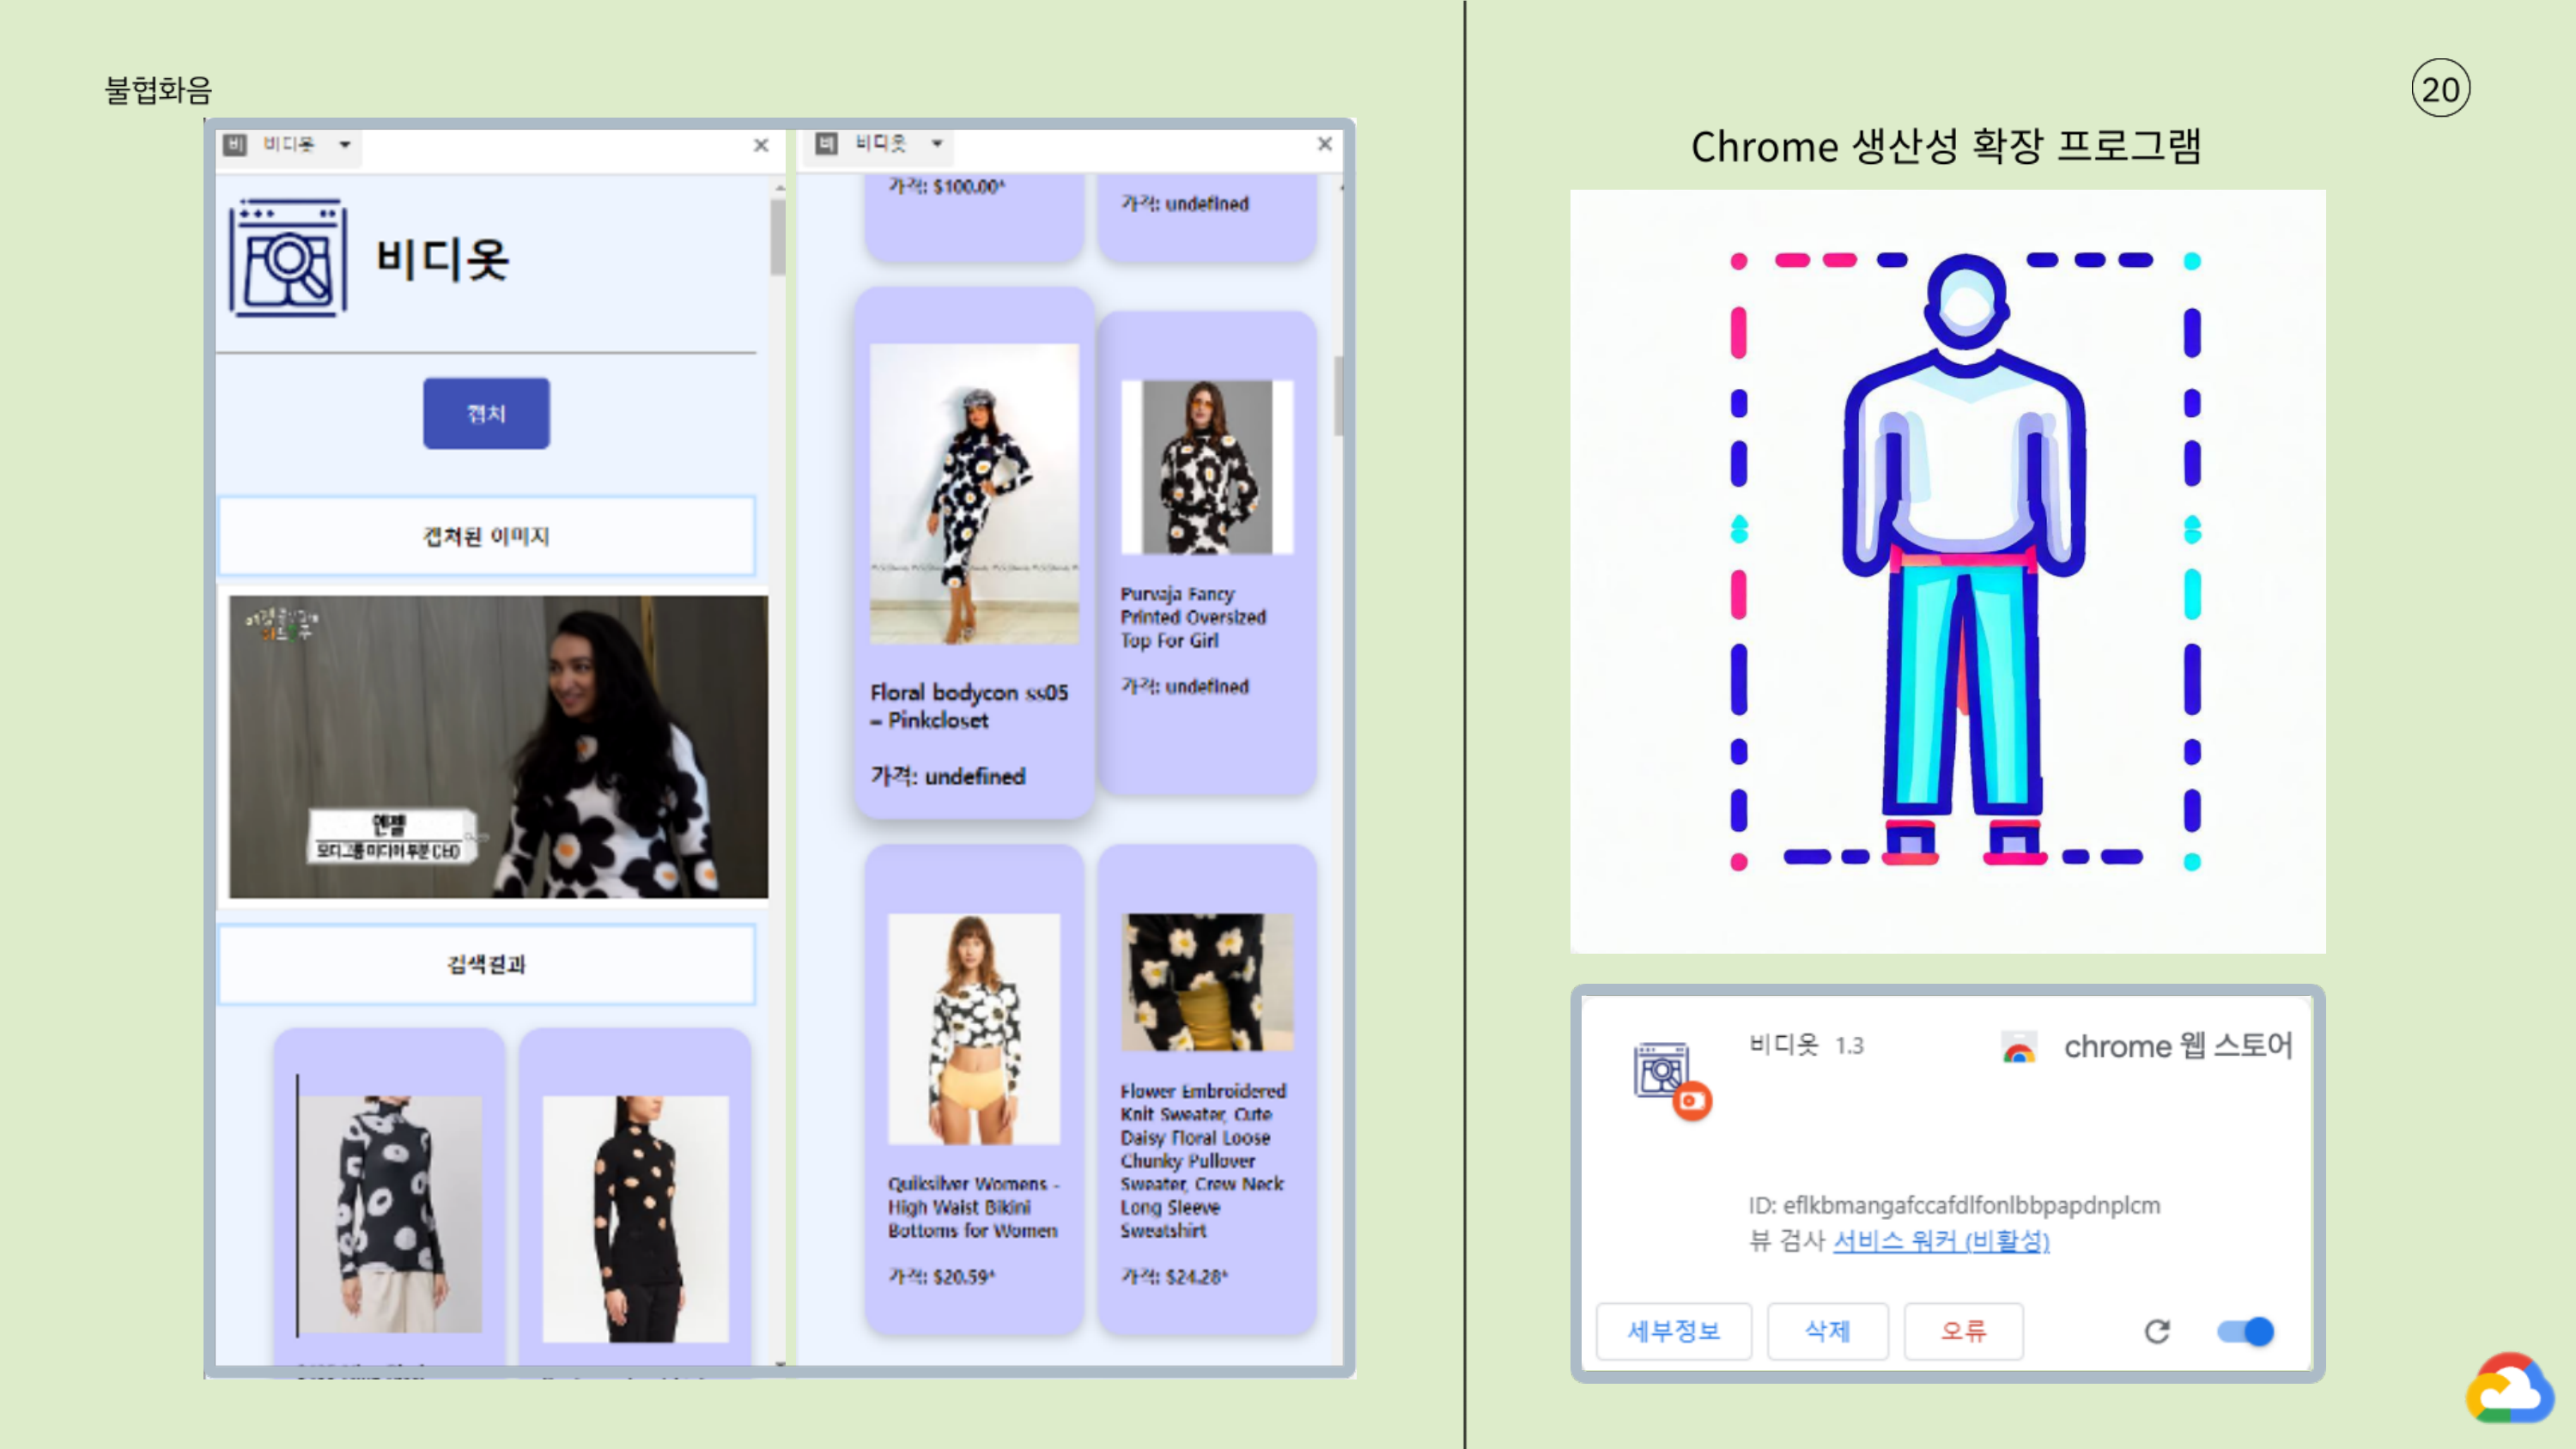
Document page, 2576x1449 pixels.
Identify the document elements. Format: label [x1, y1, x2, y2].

picture [1461, 119, 1468, 732]
picture [1587, 102, 2288, 215]
picture [1461, 2, 1468, 58]
text_box [2441, 1310, 2576, 1449]
picture [94, 52, 243, 140]
text_box [1570, 189, 2326, 954]
picture [1461, 741, 1468, 1449]
text_box [104, 58, 2472, 119]
text_box [204, 118, 1357, 1380]
text_box [1989, 1015, 2300, 1078]
picture [2398, 45, 2504, 144]
text_box [727, 732, 2202, 741]
text_box [1570, 983, 2326, 1384]
